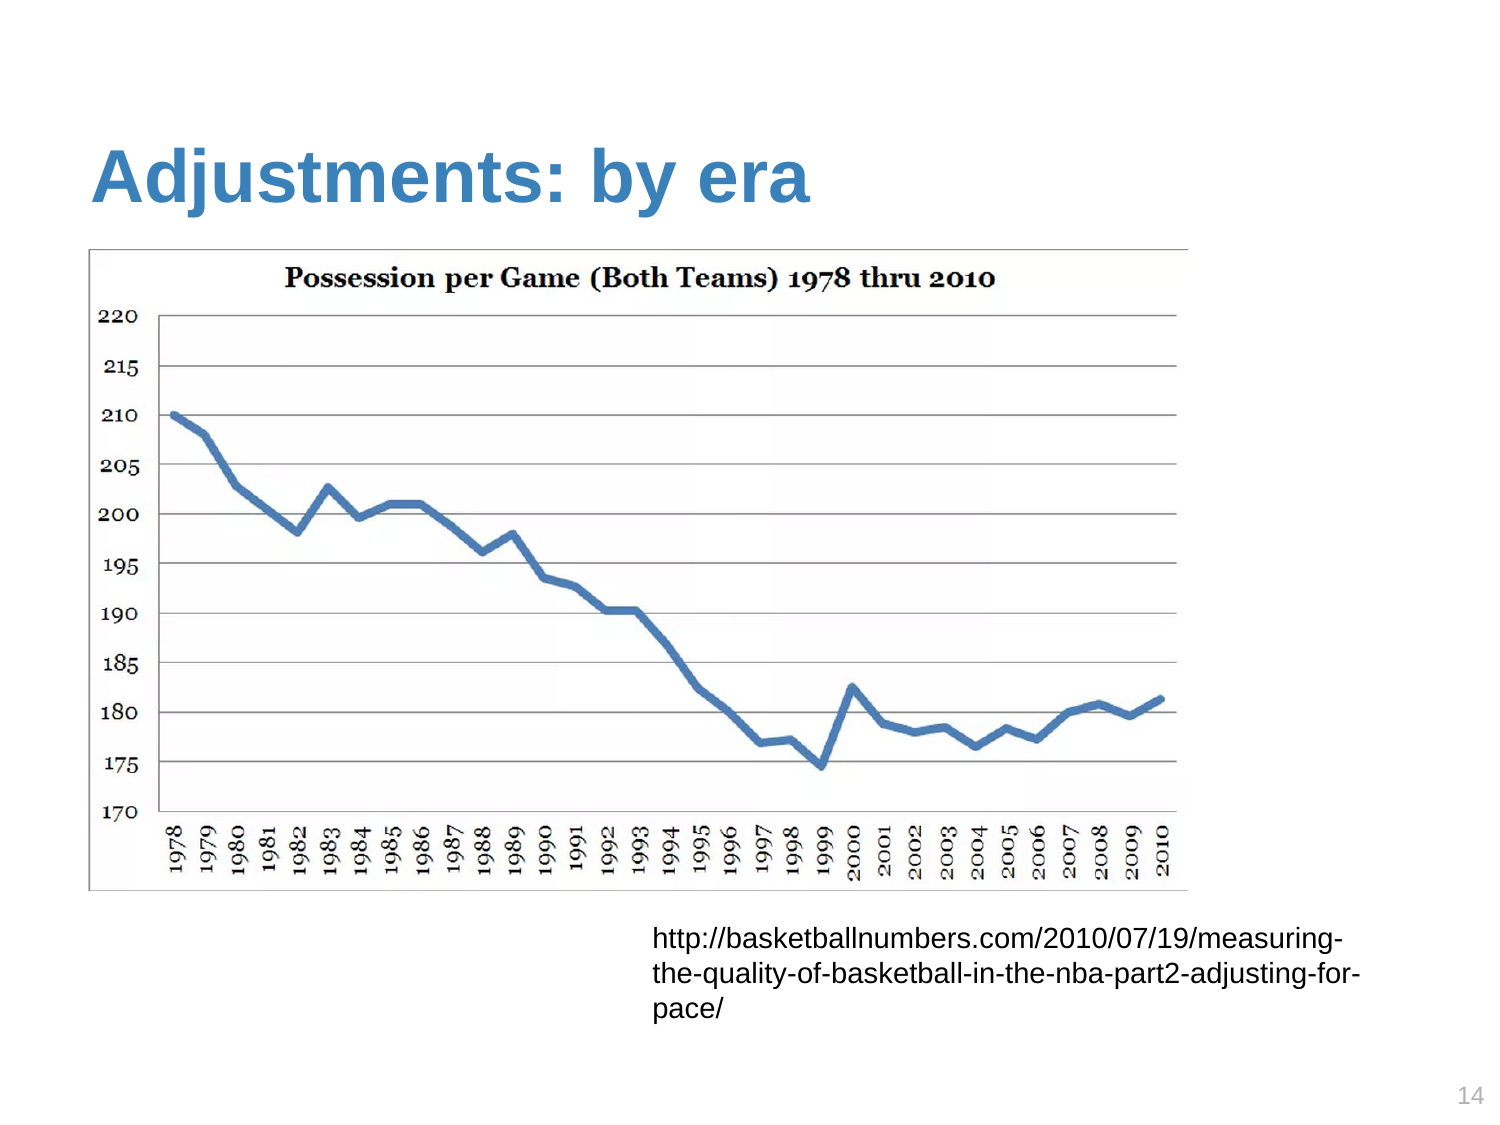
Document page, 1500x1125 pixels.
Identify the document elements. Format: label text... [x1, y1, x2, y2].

text_box http://basketballnumbers.com/2010/07/19/measuring-the-quality-of-basketball-in-the-nba-part2-adjusting-for-pace/ [637, 912, 1388, 1033]
title Adjustments: by era [75, 45, 1425, 233]
picture [87, 249, 1188, 892]
slide_number 13 [1149, 1065, 1500, 1125]
